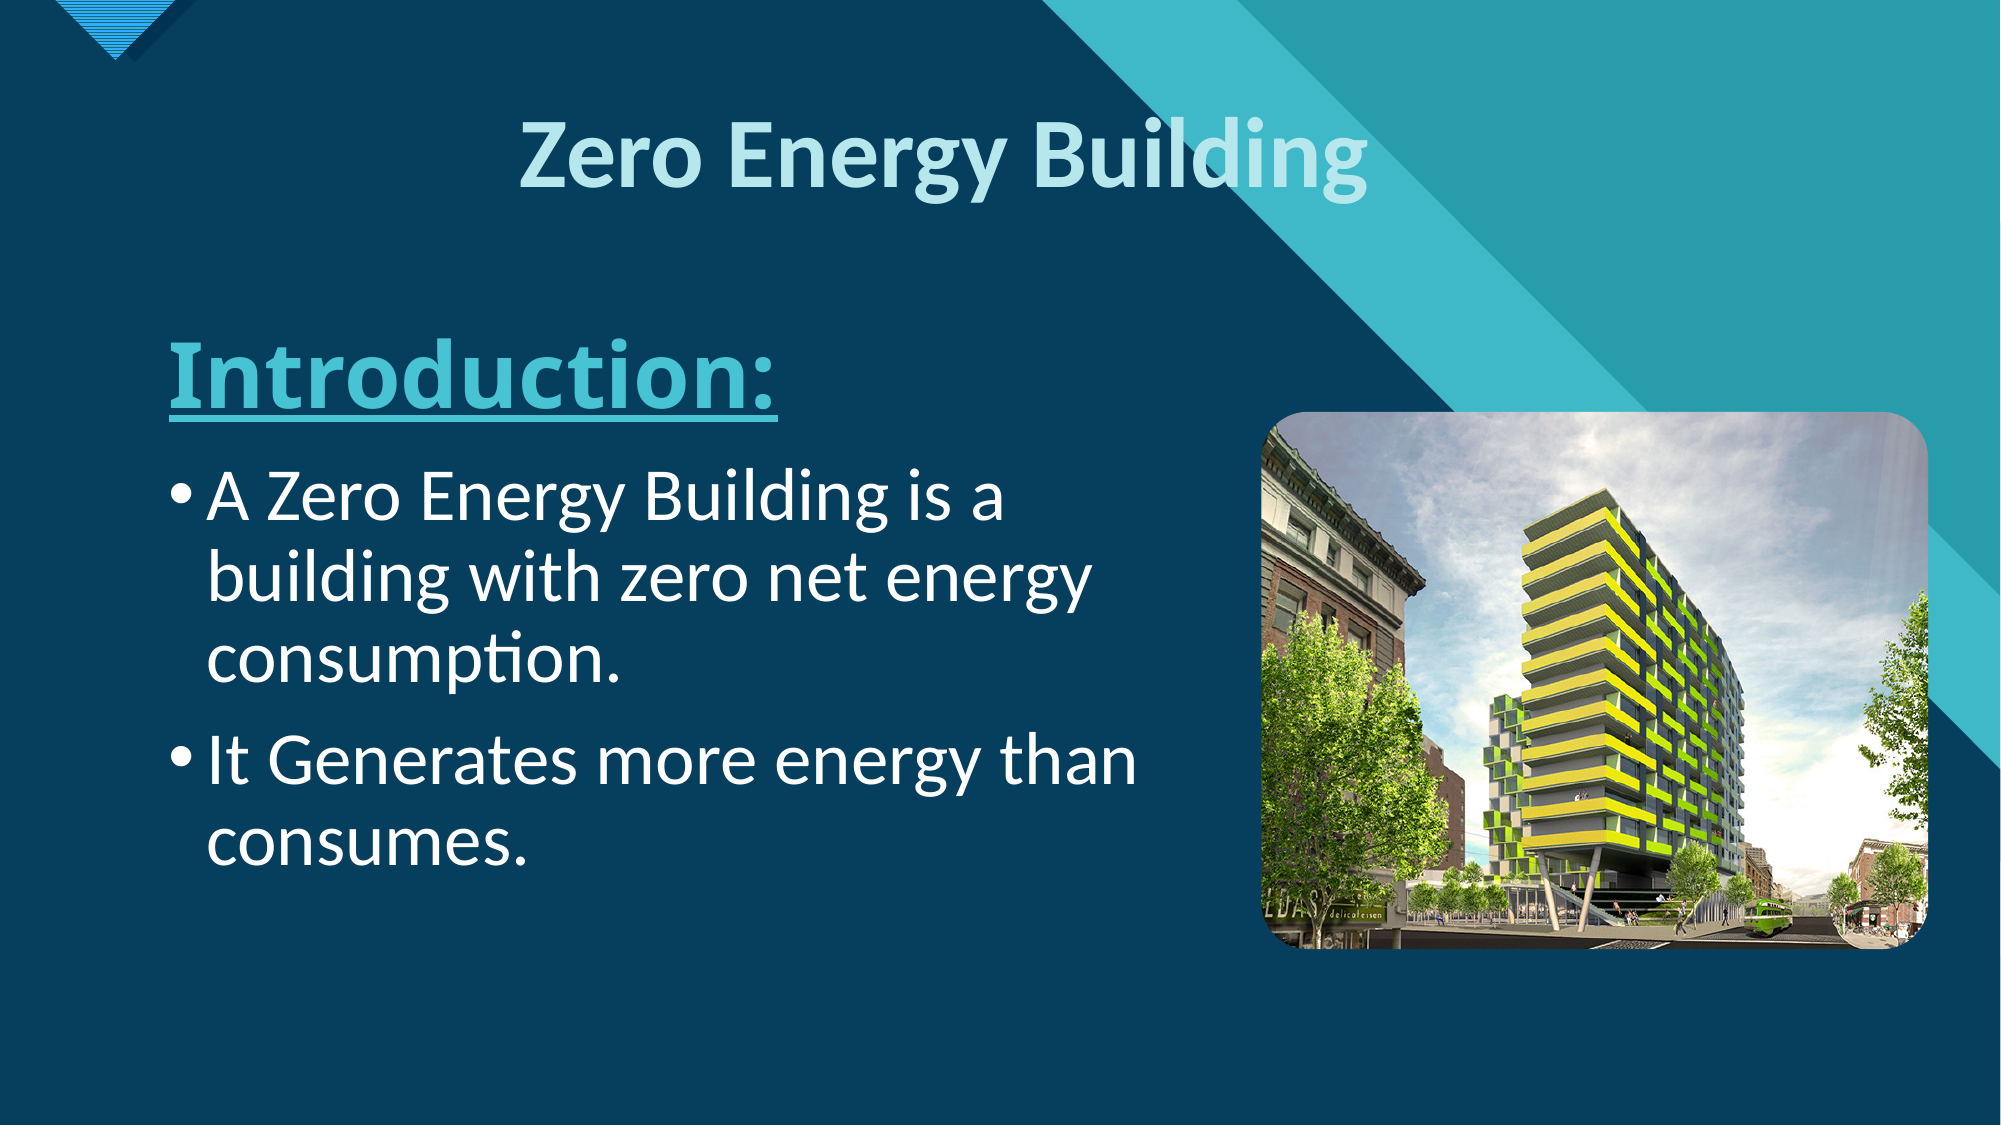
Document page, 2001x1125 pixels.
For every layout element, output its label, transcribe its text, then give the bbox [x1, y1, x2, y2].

list Introduction: A Zero Energy Building is a building with zero net energy consumption. It Generates more energy than consumes. [153, 309, 1181, 1125]
title Zero Energy Building [482, 93, 1405, 218]
picture [1262, 411, 1930, 949]
